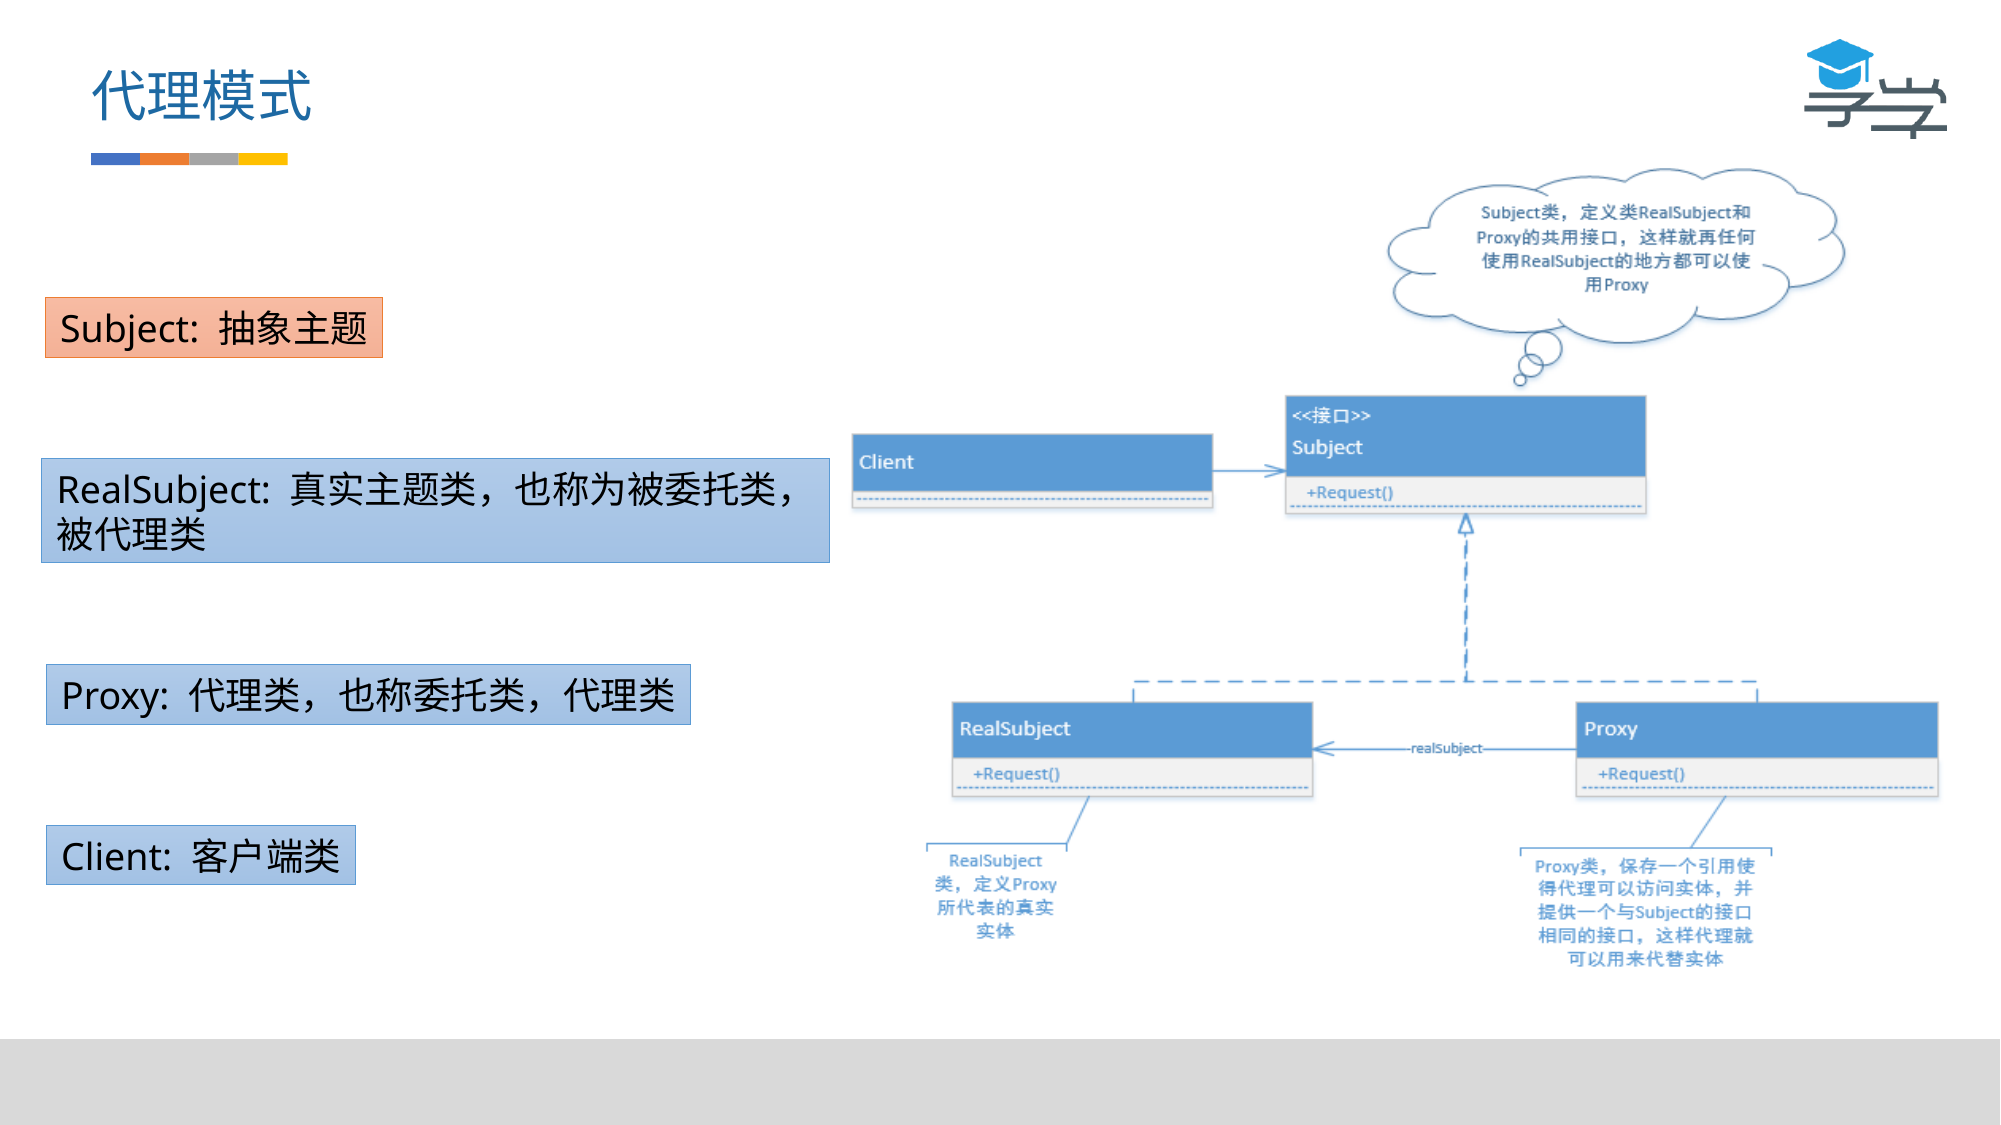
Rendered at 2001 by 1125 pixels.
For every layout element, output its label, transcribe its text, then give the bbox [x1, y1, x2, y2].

picture [817, 20, 1990, 986]
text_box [90, 152, 288, 166]
text_box 代理模式 [91, 60, 781, 128]
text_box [55, 297, 816, 886]
